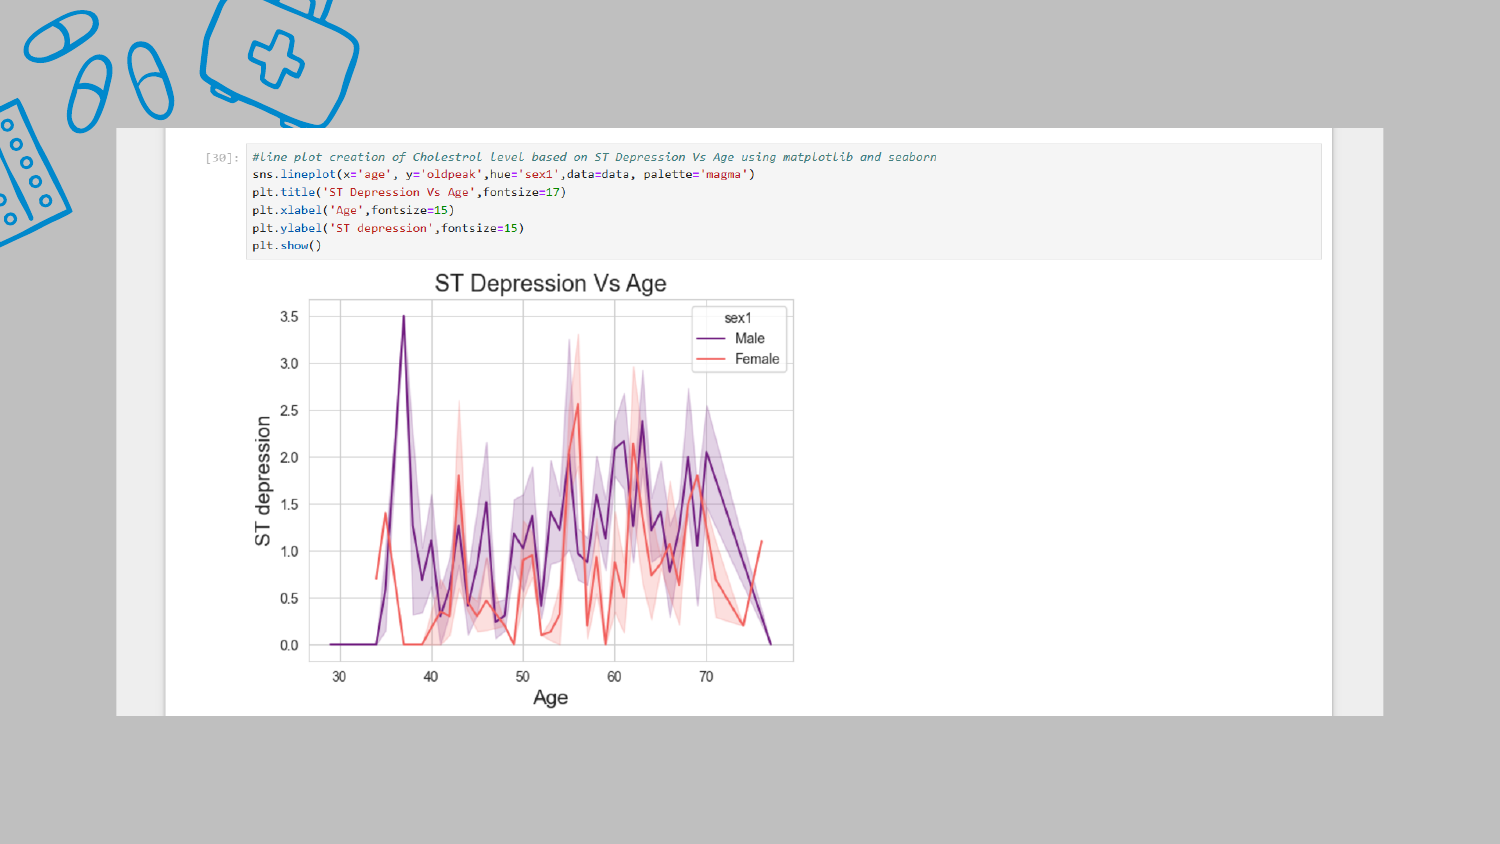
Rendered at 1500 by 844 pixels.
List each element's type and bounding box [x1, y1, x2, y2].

picture [116, 127, 1384, 716]
